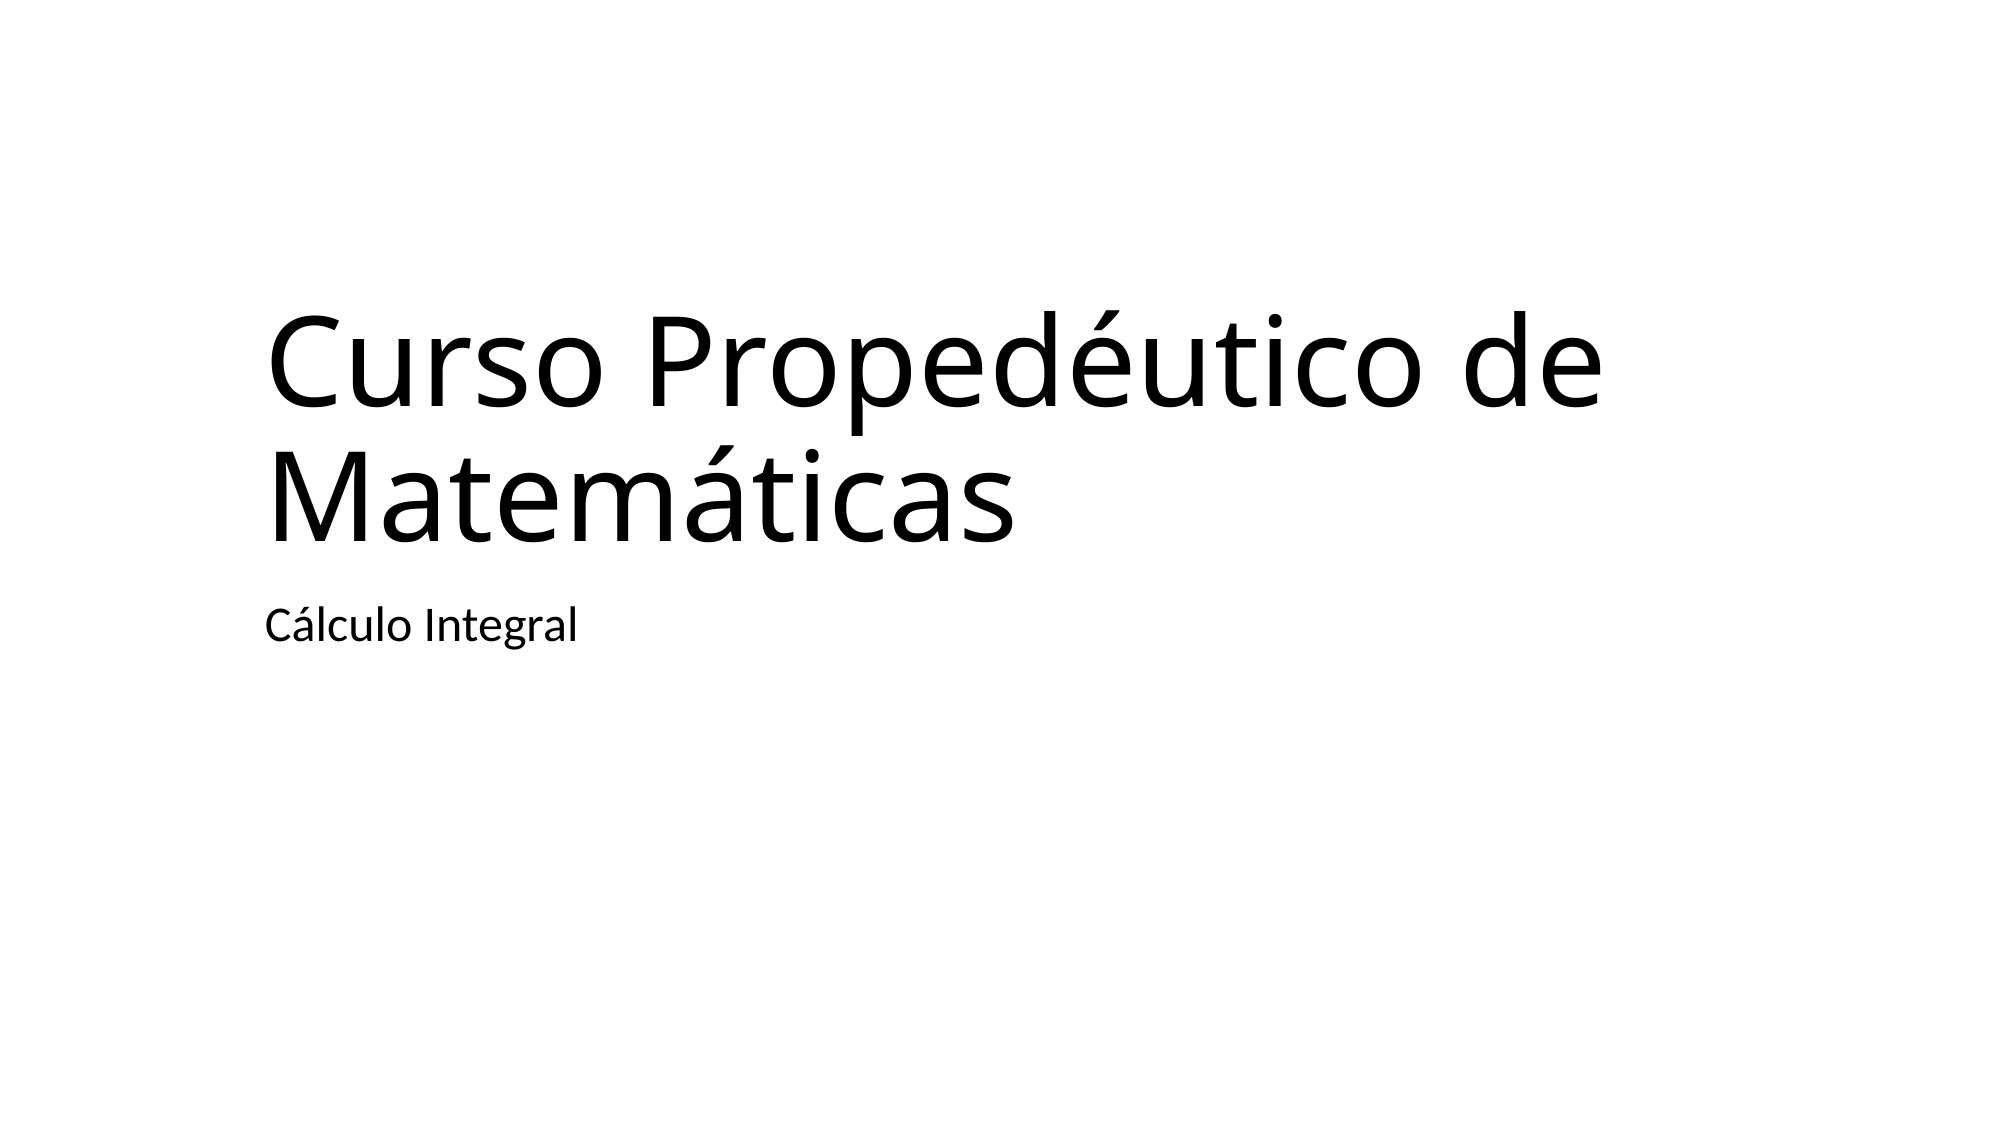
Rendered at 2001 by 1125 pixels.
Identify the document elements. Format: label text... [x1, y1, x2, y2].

title Curso Propedéutico de Matemáticas [249, 184, 1750, 576]
subtitle Cálculo Integral [249, 590, 1750, 863]
